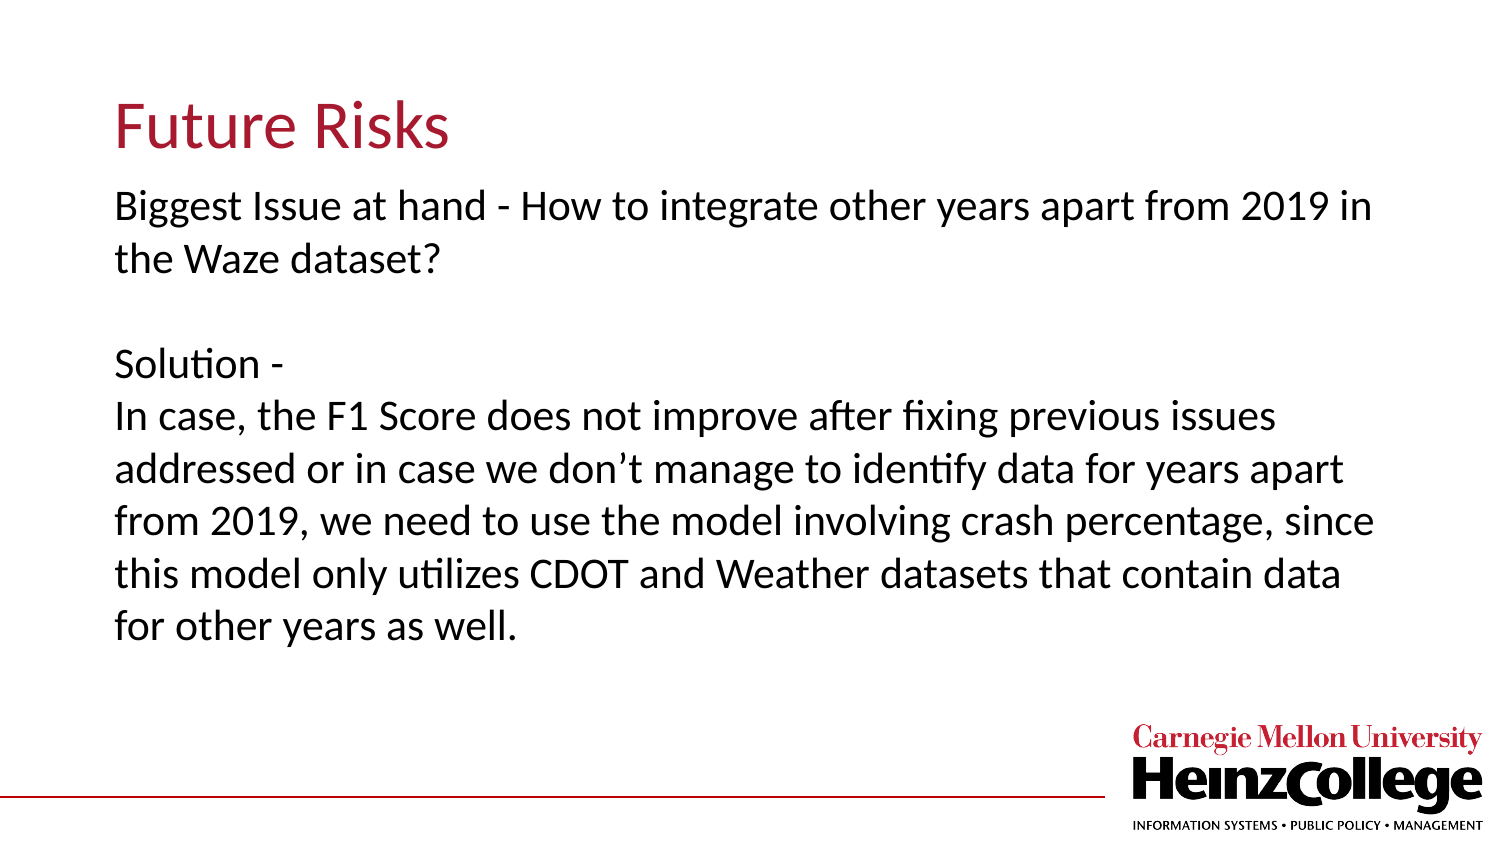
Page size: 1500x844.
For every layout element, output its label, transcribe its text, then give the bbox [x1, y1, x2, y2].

picture [1133, 724, 1483, 830]
text_box Biggest Issue at hand - How to integrate other years apart from 2019 in the Waze dataset? Solution - In case, the F1 Score does not improve after fixing previous issues addressed or in case we don’t manage to identify data for years apart from 2019, we need to use the model involving crash percentage, since this model only utilizes CDOT and Weather datasets that contain data for other years as well. [103, 207, 1397, 744]
title Future Risks [103, 44, 1397, 207]
